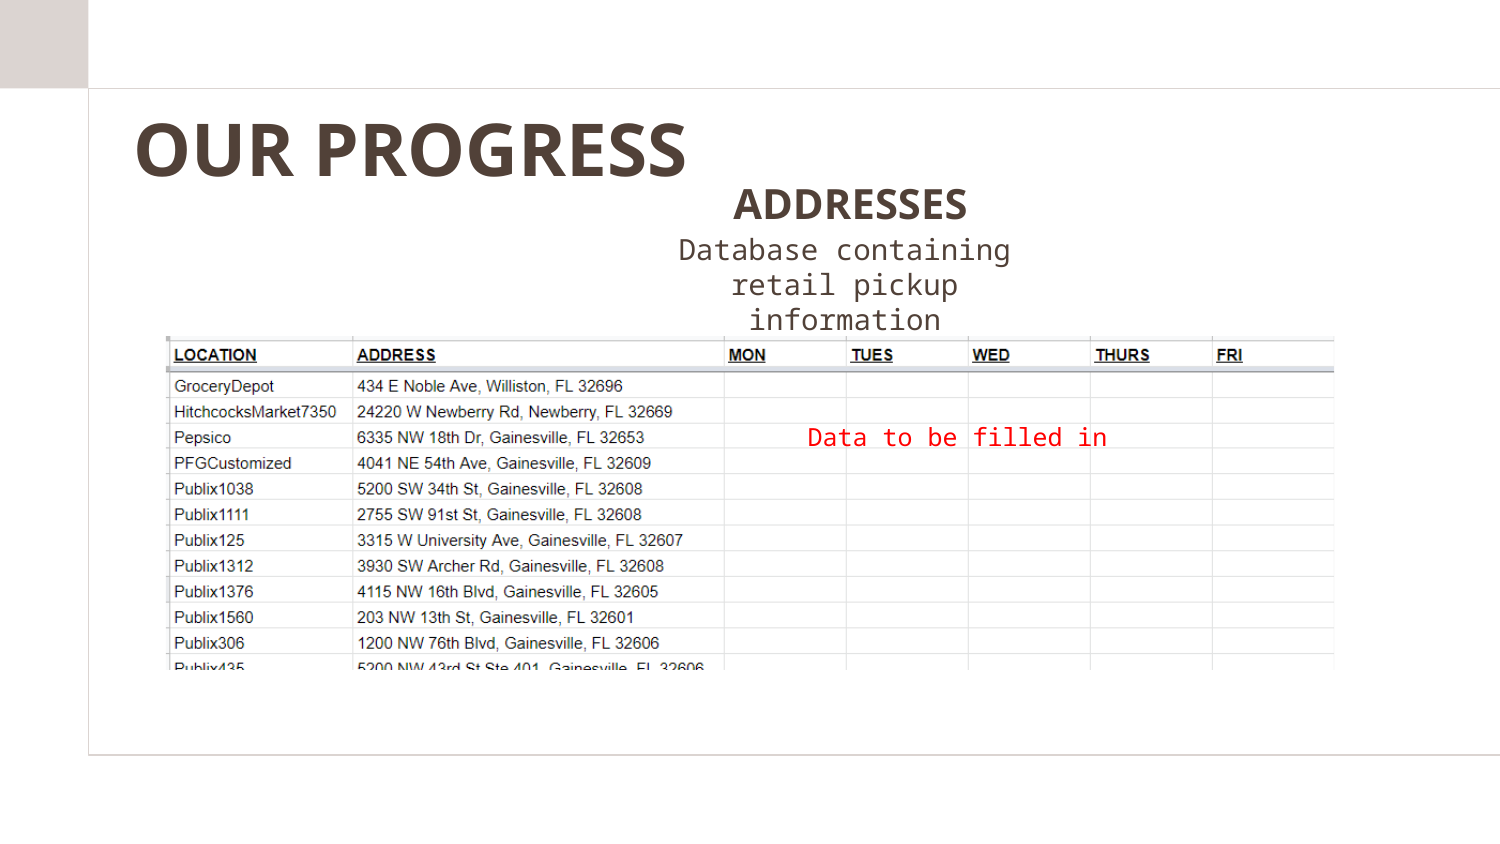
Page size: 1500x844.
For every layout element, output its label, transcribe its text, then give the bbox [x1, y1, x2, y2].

title OUR PROGRESS [118, 88, 1333, 188]
picture [165, 336, 1335, 670]
text_box [0, 0, 89, 89]
title ADDRESSES [644, 162, 1057, 229]
list Database containing retail pickup information [641, 216, 1049, 316]
